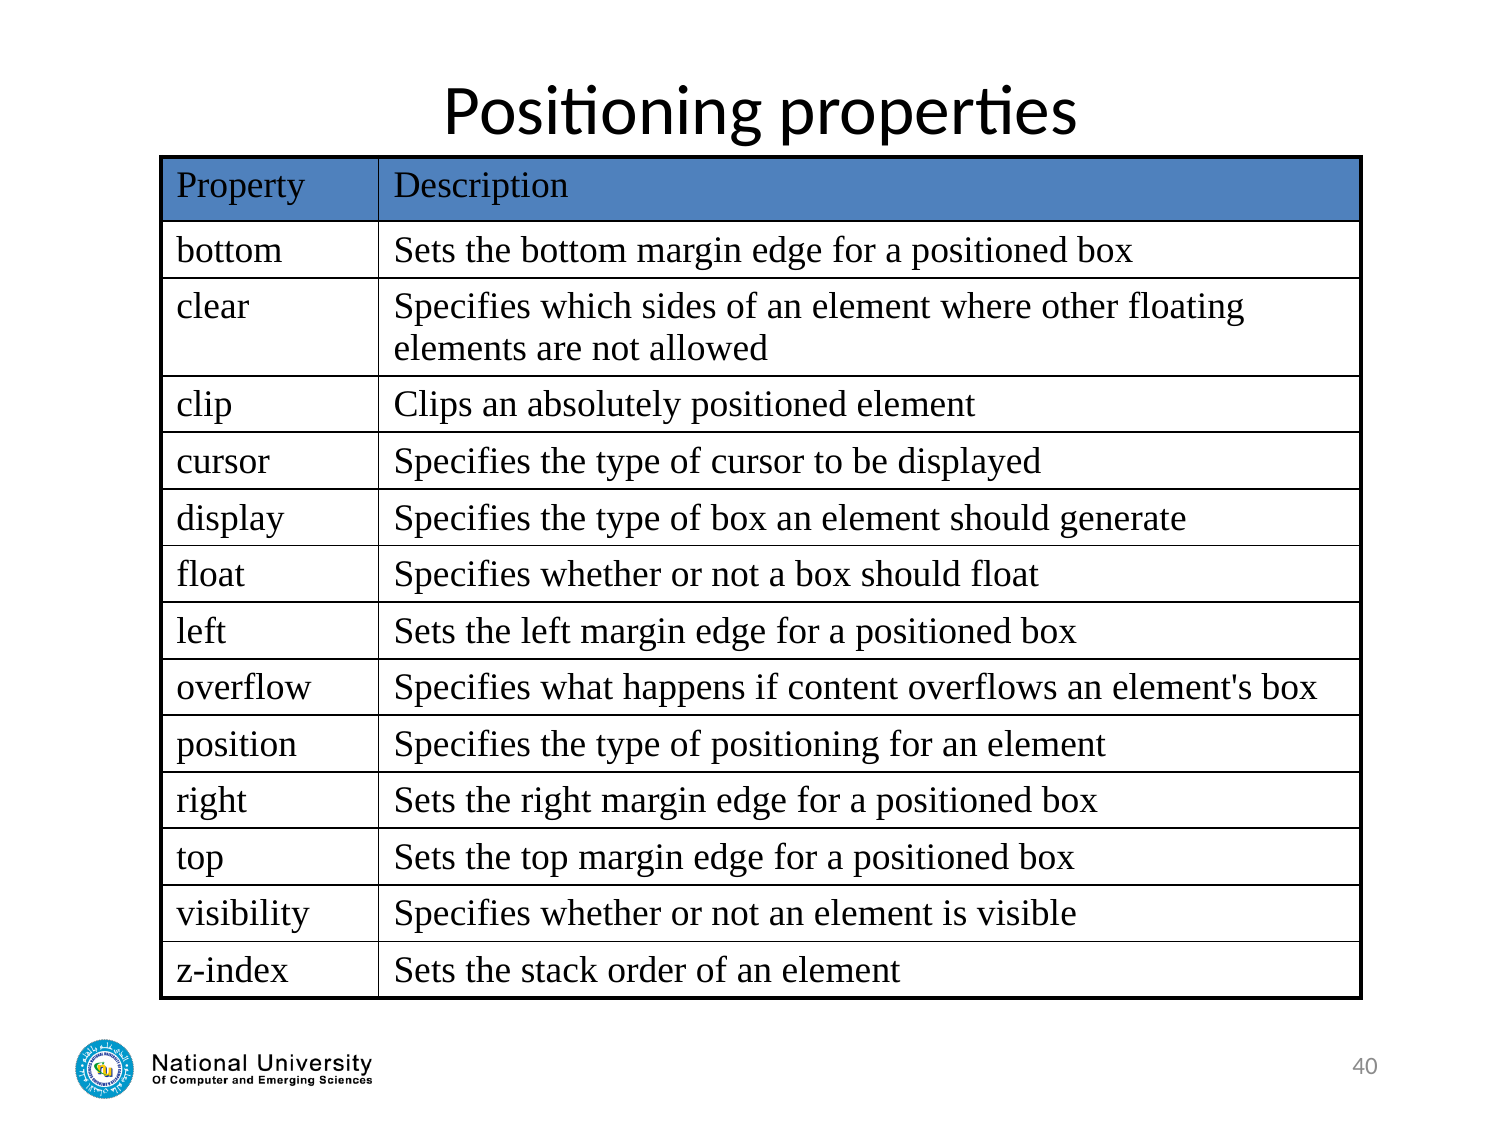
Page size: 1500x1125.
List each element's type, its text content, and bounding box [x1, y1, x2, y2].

picture [111, 1074, 134, 1099]
table_cell Sets the bottom margin edge for a positioned box [379, 222, 1359, 277]
title Positioning properties [121, 55, 1401, 157]
table_cell Specifies the type of box an element should generate [379, 490, 1359, 545]
table_cell Specifies whether or not a box should float [379, 546, 1359, 601]
table_cell overflow [163, 660, 378, 714]
table_cell right [163, 773, 378, 827]
picture [151, 1034, 382, 1104]
table_cell top [163, 829, 378, 884]
table_cell Sets the right margin edge for a positioned box [379, 773, 1359, 827]
table_header Property [163, 159, 378, 220]
slide_number 40 [1337, 1034, 1425, 1095]
table_cell bottom [163, 222, 378, 277]
table_cell clip [163, 377, 378, 431]
table_cell display [163, 490, 378, 545]
picture [75, 1075, 100, 1099]
table_cell Specifies the type of cursor to be displayed [379, 433, 1359, 488]
picture [75, 1039, 98, 1065]
table_cell clear [163, 279, 378, 375]
table_cell Specifies what happens if content overflows an element's box [379, 660, 1359, 714]
table_cell left [163, 603, 378, 658]
table_cell cursor [163, 433, 378, 488]
table_cell Specifies the type of positioning for an element [379, 716, 1359, 771]
table_cell Sets the left margin edge for a positioned box [379, 603, 1359, 658]
table_cell Sets the top margin edge for a positioned box [379, 829, 1359, 884]
table_cell Specifies which sides of an element where other floating elements are not allowed [379, 279, 1359, 375]
table_cell z-index [163, 942, 378, 996]
picture [111, 1039, 134, 1064]
table_cell position [163, 716, 378, 771]
table_cell float [163, 546, 378, 601]
table_cell Clips an absolutely positioned element [379, 377, 1359, 431]
table_header Description [379, 159, 1359, 220]
table_cell Specifies whether or not an element is visible [379, 886, 1359, 941]
table_cell visibility [163, 886, 378, 941]
picture [87, 1052, 122, 1086]
table_cell Sets the stack order of an element [379, 942, 1359, 996]
